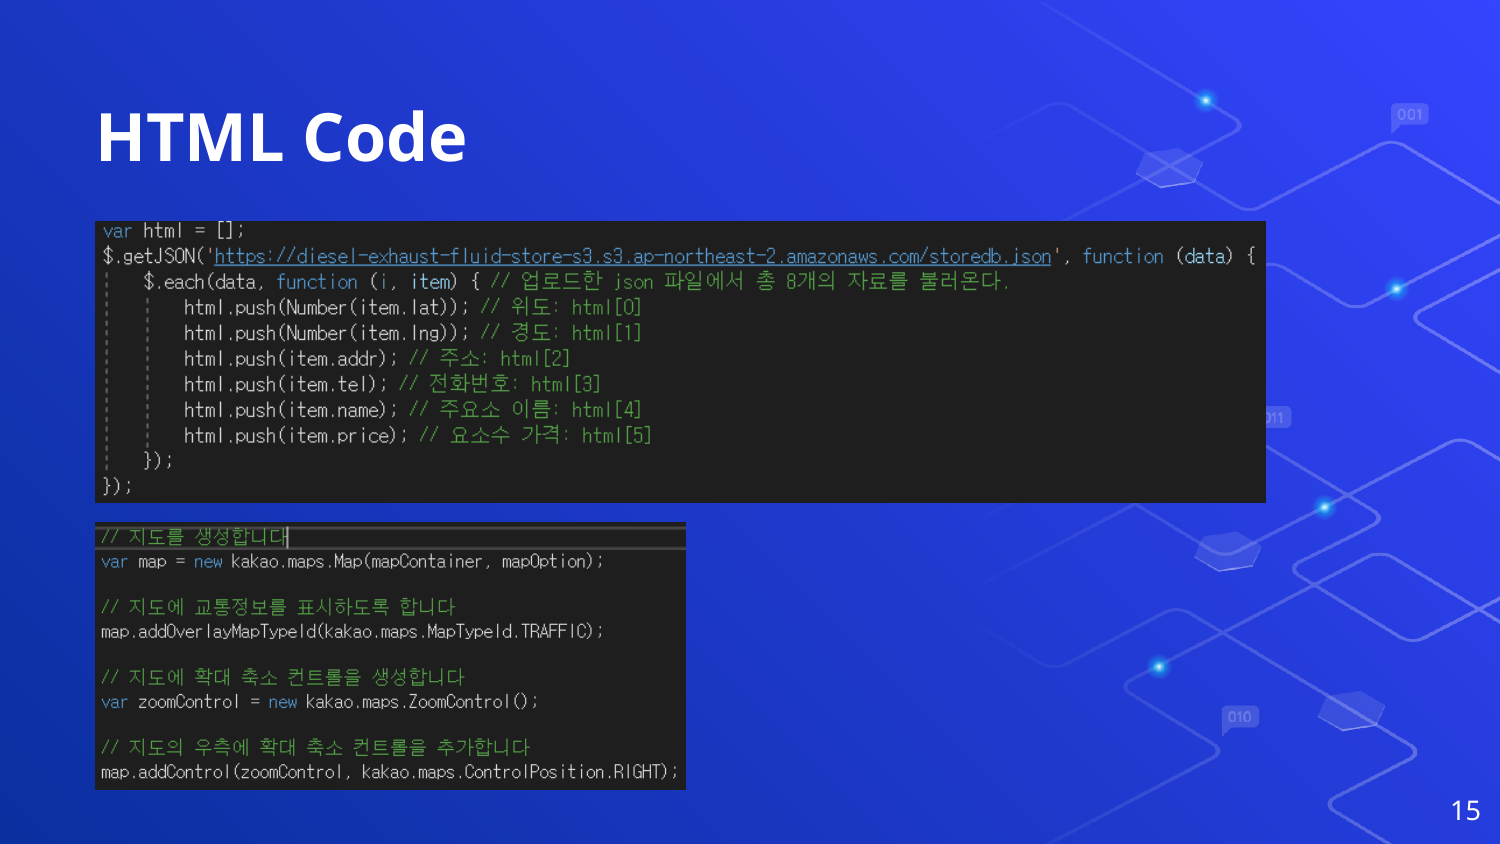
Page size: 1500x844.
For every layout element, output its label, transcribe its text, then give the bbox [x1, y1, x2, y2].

slide_number 15 [1391, 779, 1482, 844]
title HTML Code [95, 65, 1082, 175]
picture [0, 0, 1500, 844]
